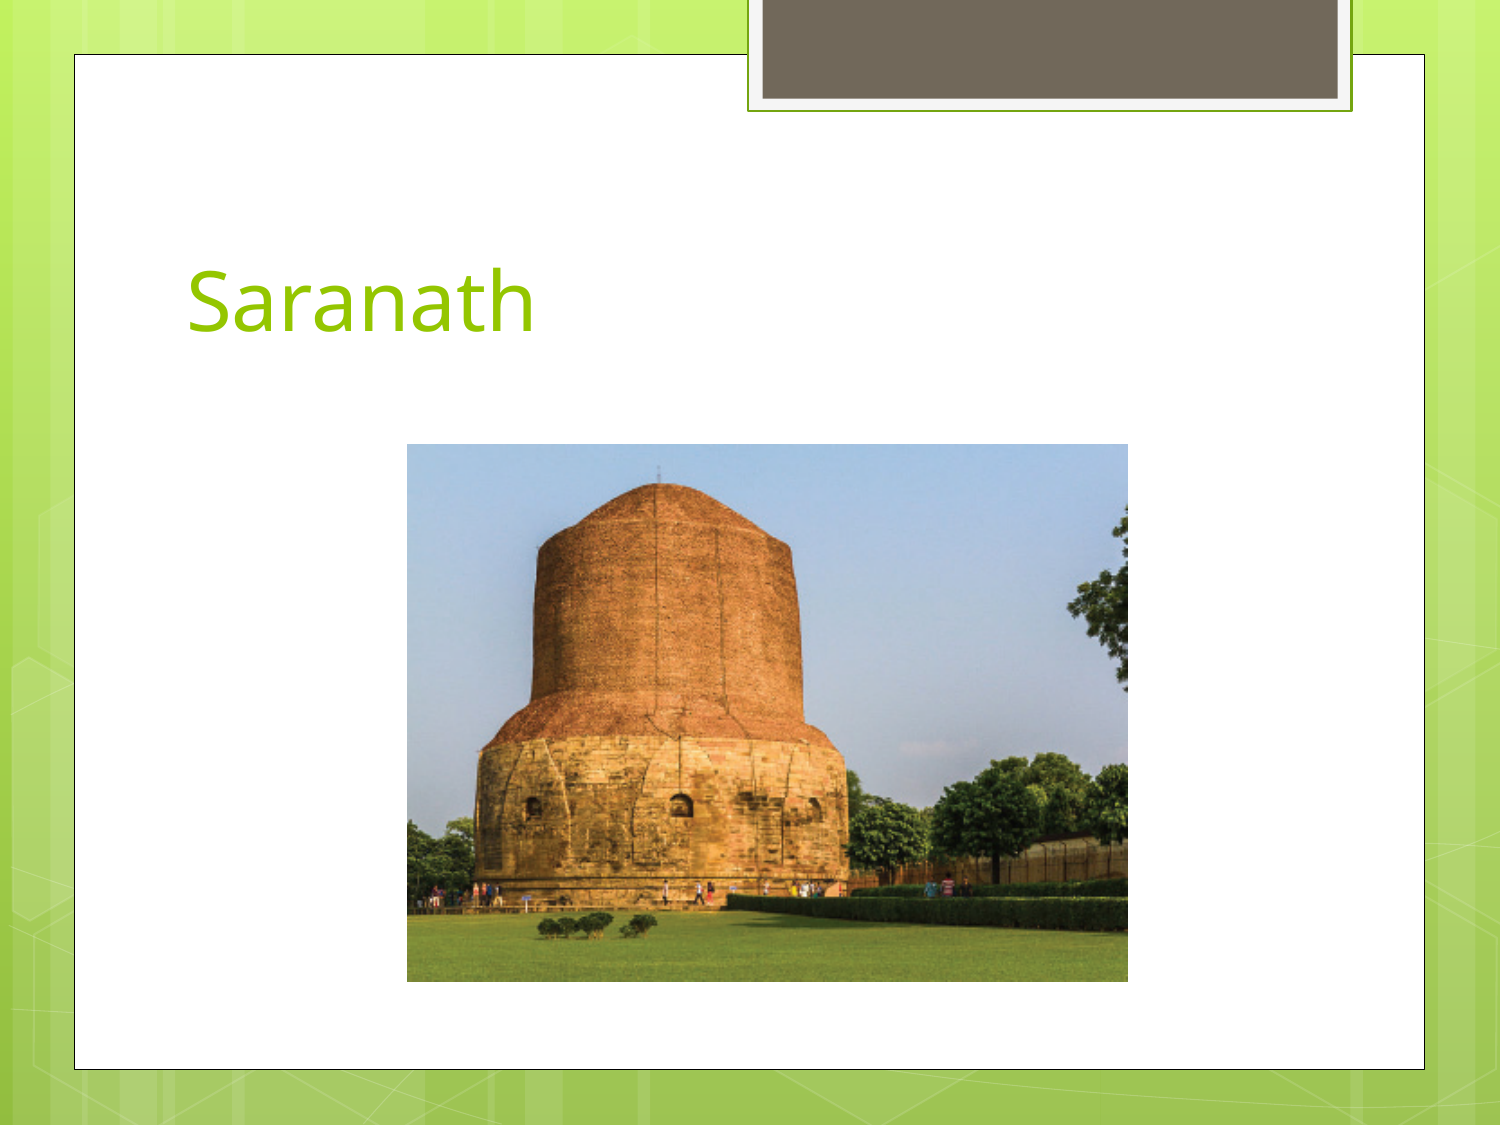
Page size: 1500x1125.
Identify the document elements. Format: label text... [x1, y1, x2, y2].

title Saranath [171, 168, 1324, 357]
picture [407, 444, 1129, 982]
